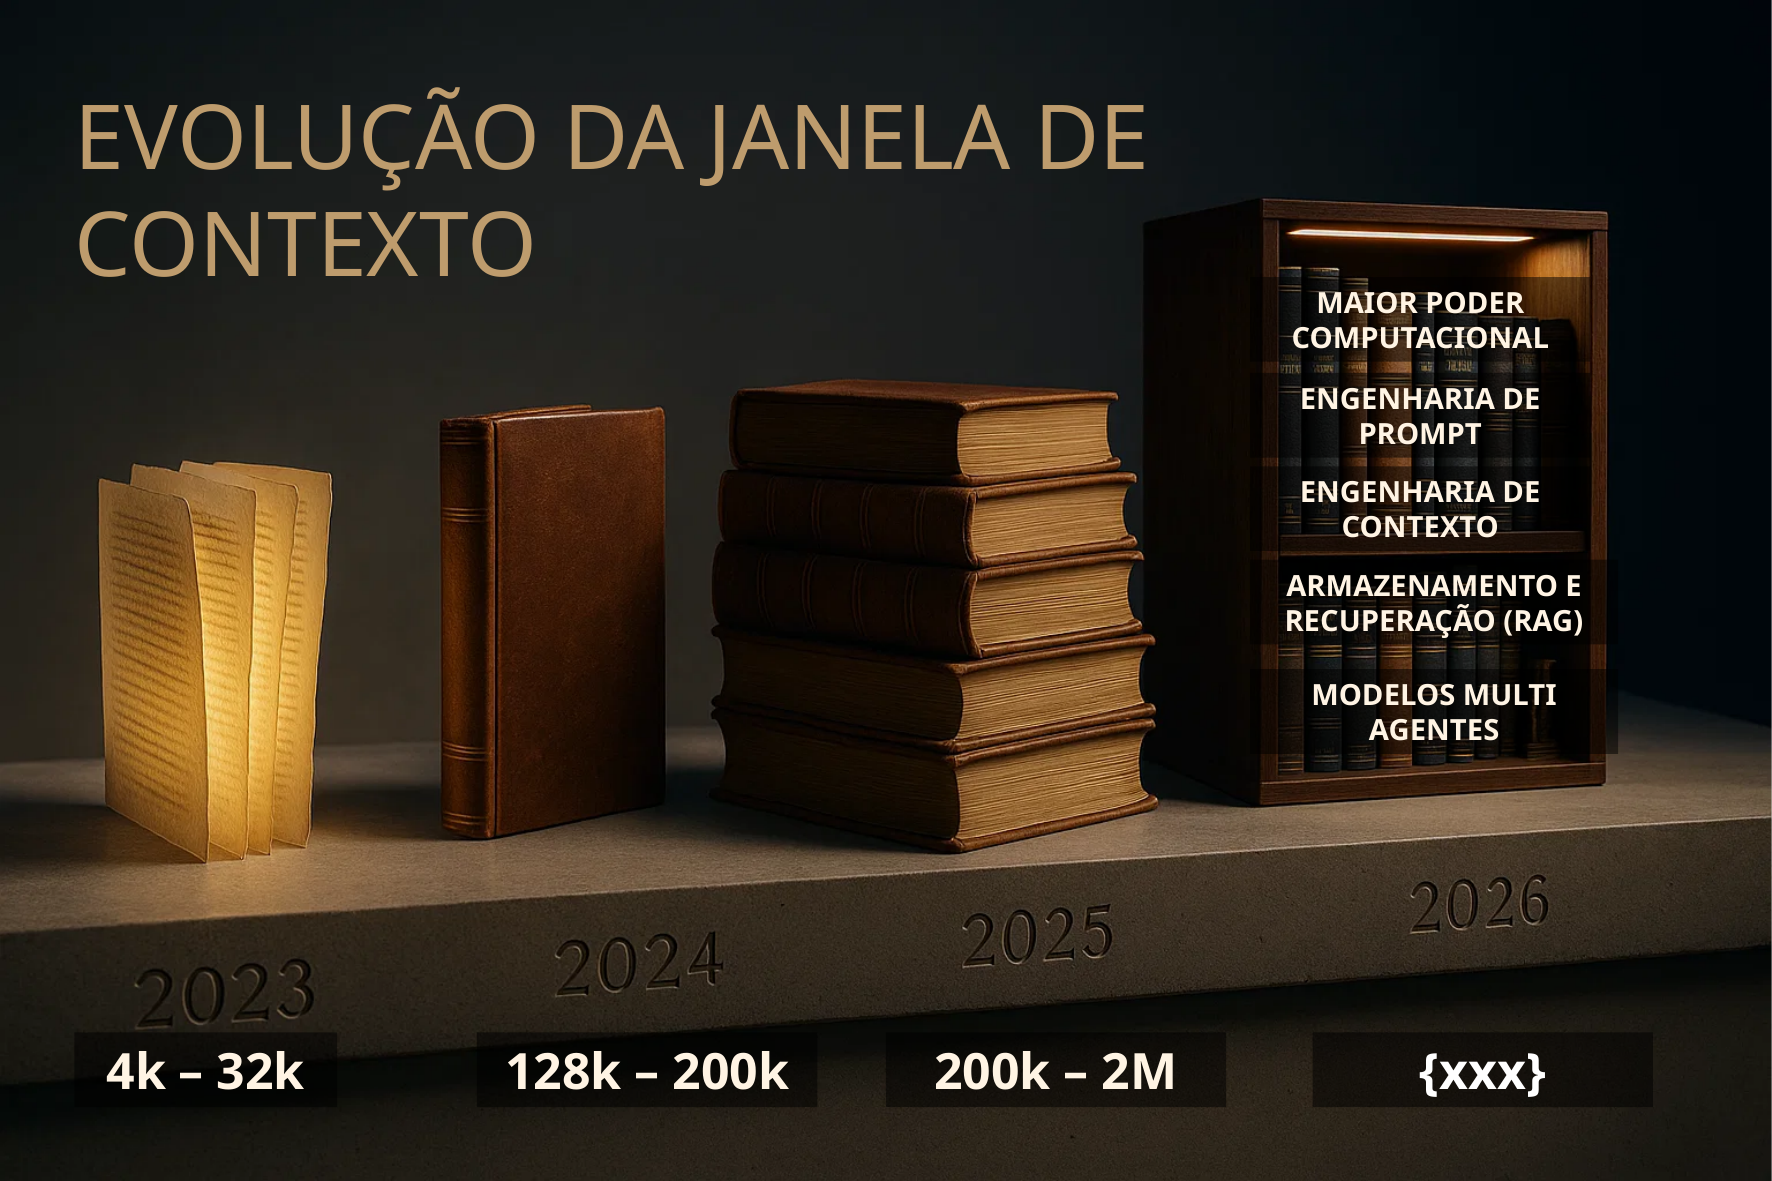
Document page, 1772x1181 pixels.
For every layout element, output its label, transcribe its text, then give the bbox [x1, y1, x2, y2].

text_box {xxx} [1312, 1032, 1653, 1108]
text_box 4k – 32k [74, 1032, 338, 1108]
text_box EVOLUÇÃO DA JANELA DE CONTEXTO [60, 72, 1288, 302]
text_box MODELOS MULTI AGENTES [1250, 669, 1619, 754]
text_box ENGENHARIA DE PROMPT [1250, 372, 1591, 458]
text_box MAIOR PODER COMPUTACIONAL [1250, 277, 1591, 362]
text_box ENGENHARIA DE CONTEXTO [1250, 466, 1591, 551]
text_box 128k – 200k [476, 1032, 818, 1108]
text_box ARMAZENAMENTO E RECUPERAÇÃO (RAG) [1250, 559, 1619, 645]
text_box 200k – 2M [885, 1032, 1227, 1108]
picture [0, 0, 1772, 1181]
